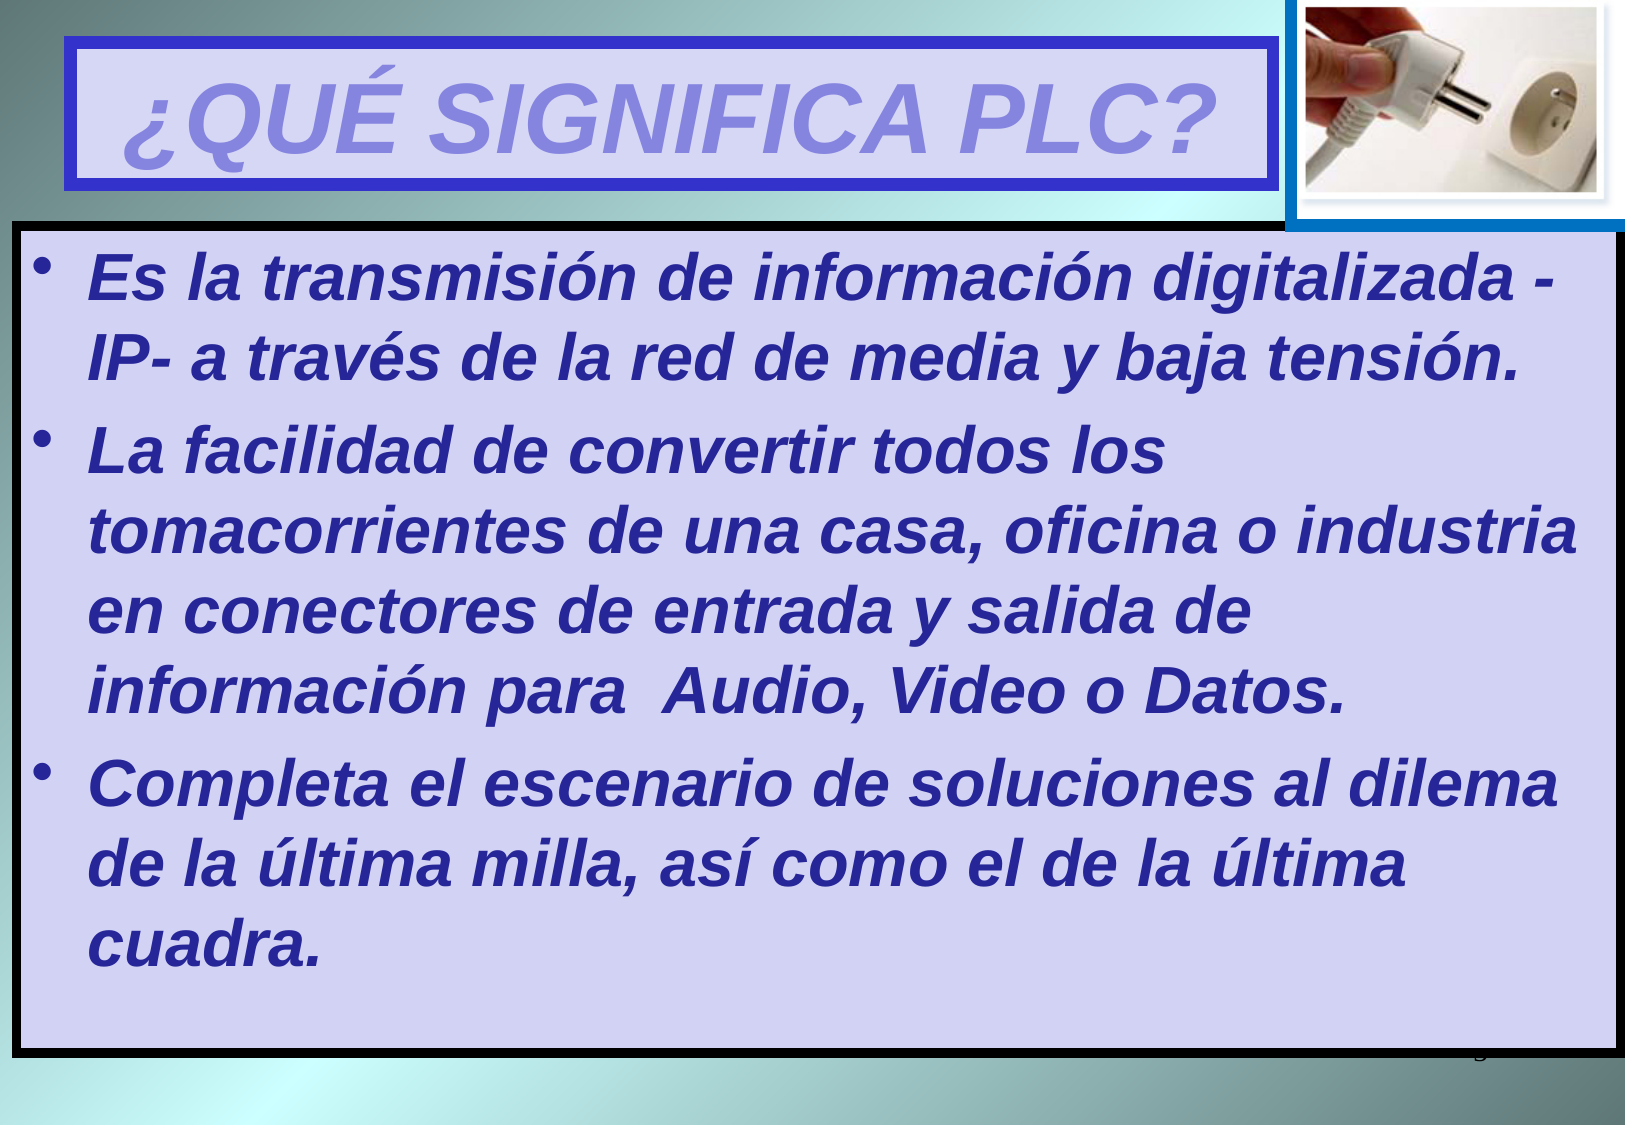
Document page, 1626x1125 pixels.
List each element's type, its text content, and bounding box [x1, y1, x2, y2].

slide_number 3 [1164, 1053, 1504, 1101]
text_box Es la transmisión de información digitalizada -IP- a través de la red de media y baja tensión. La facilidad de convertir todos los tomacorrientes de una casa, oficina o industria en conectores de entrada y salida de información para Audio, Video o Datos. Completa el escenario de soluciones al dilema de la última milla, así como el de la última cuadra. [16, 226, 1621, 1053]
title ¿QUÉ SIGNIFICA PLC? [70, 42, 1274, 185]
picture [1296, 0, 1625, 220]
